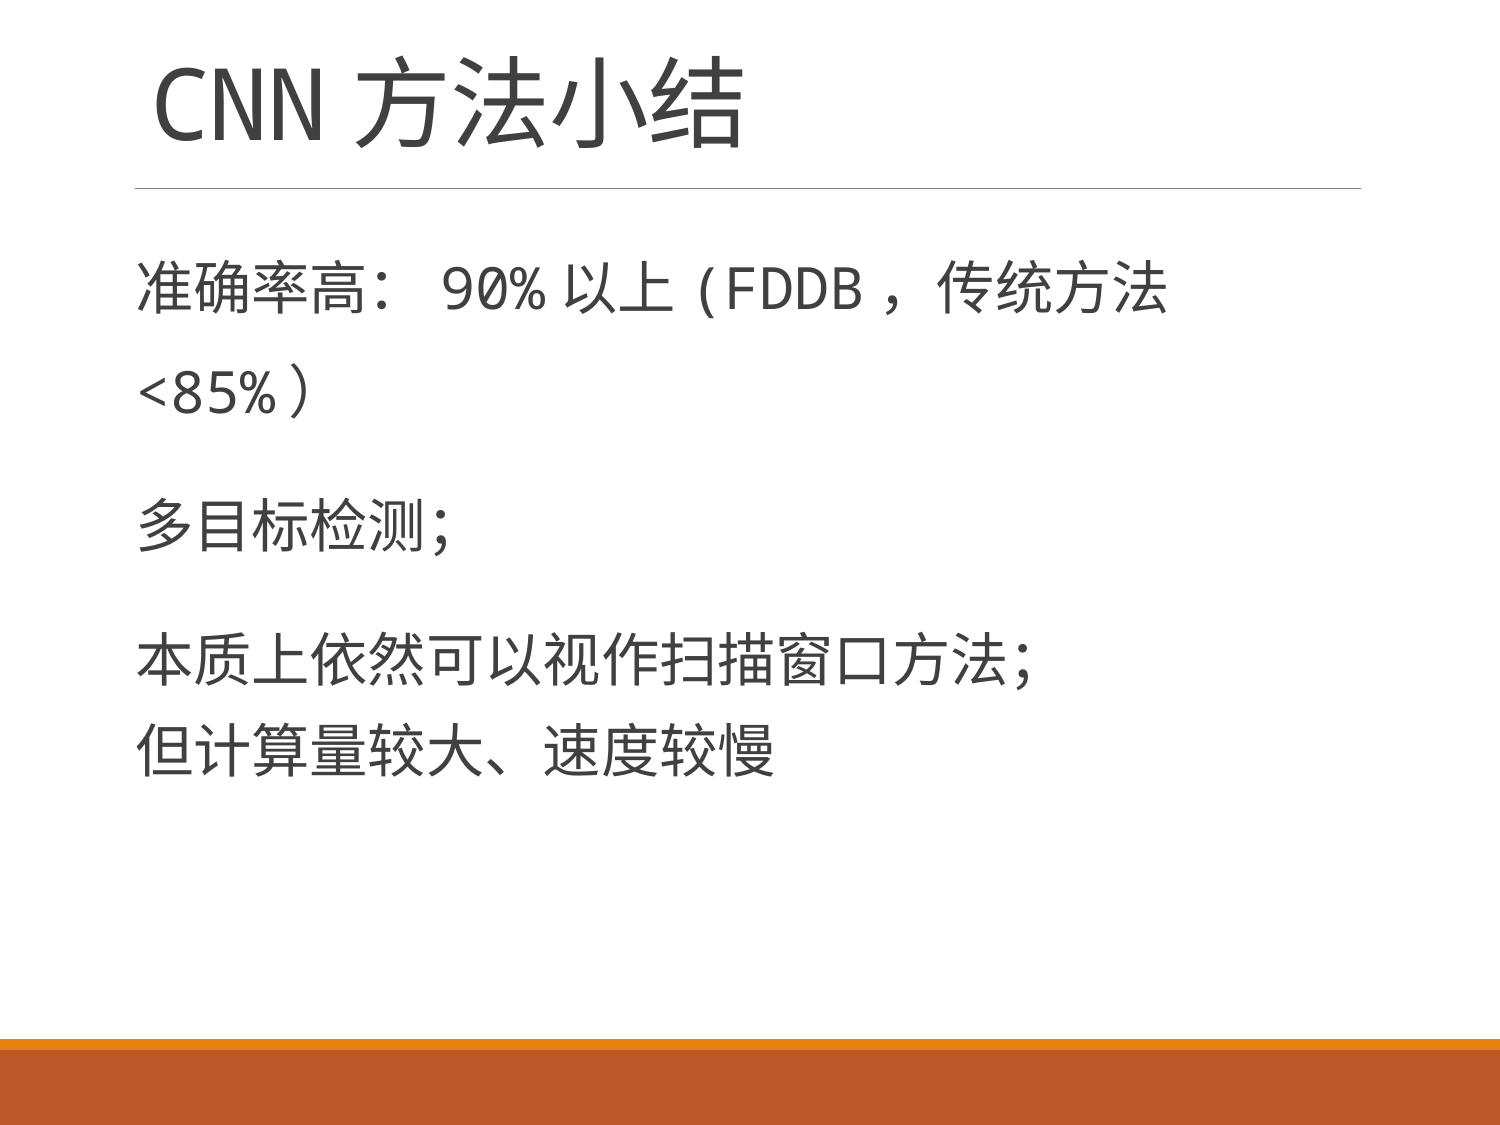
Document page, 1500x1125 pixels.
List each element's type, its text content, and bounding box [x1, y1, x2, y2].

title CNN方法小结 [135, 47, 1373, 169]
list 准确率高：90%以上(FDDB，传统方法<85%） 多目标检测； 本质上依然可以视作扫描窗口方法； 但计算量较大、速度较慢 [135, 208, 1373, 963]
